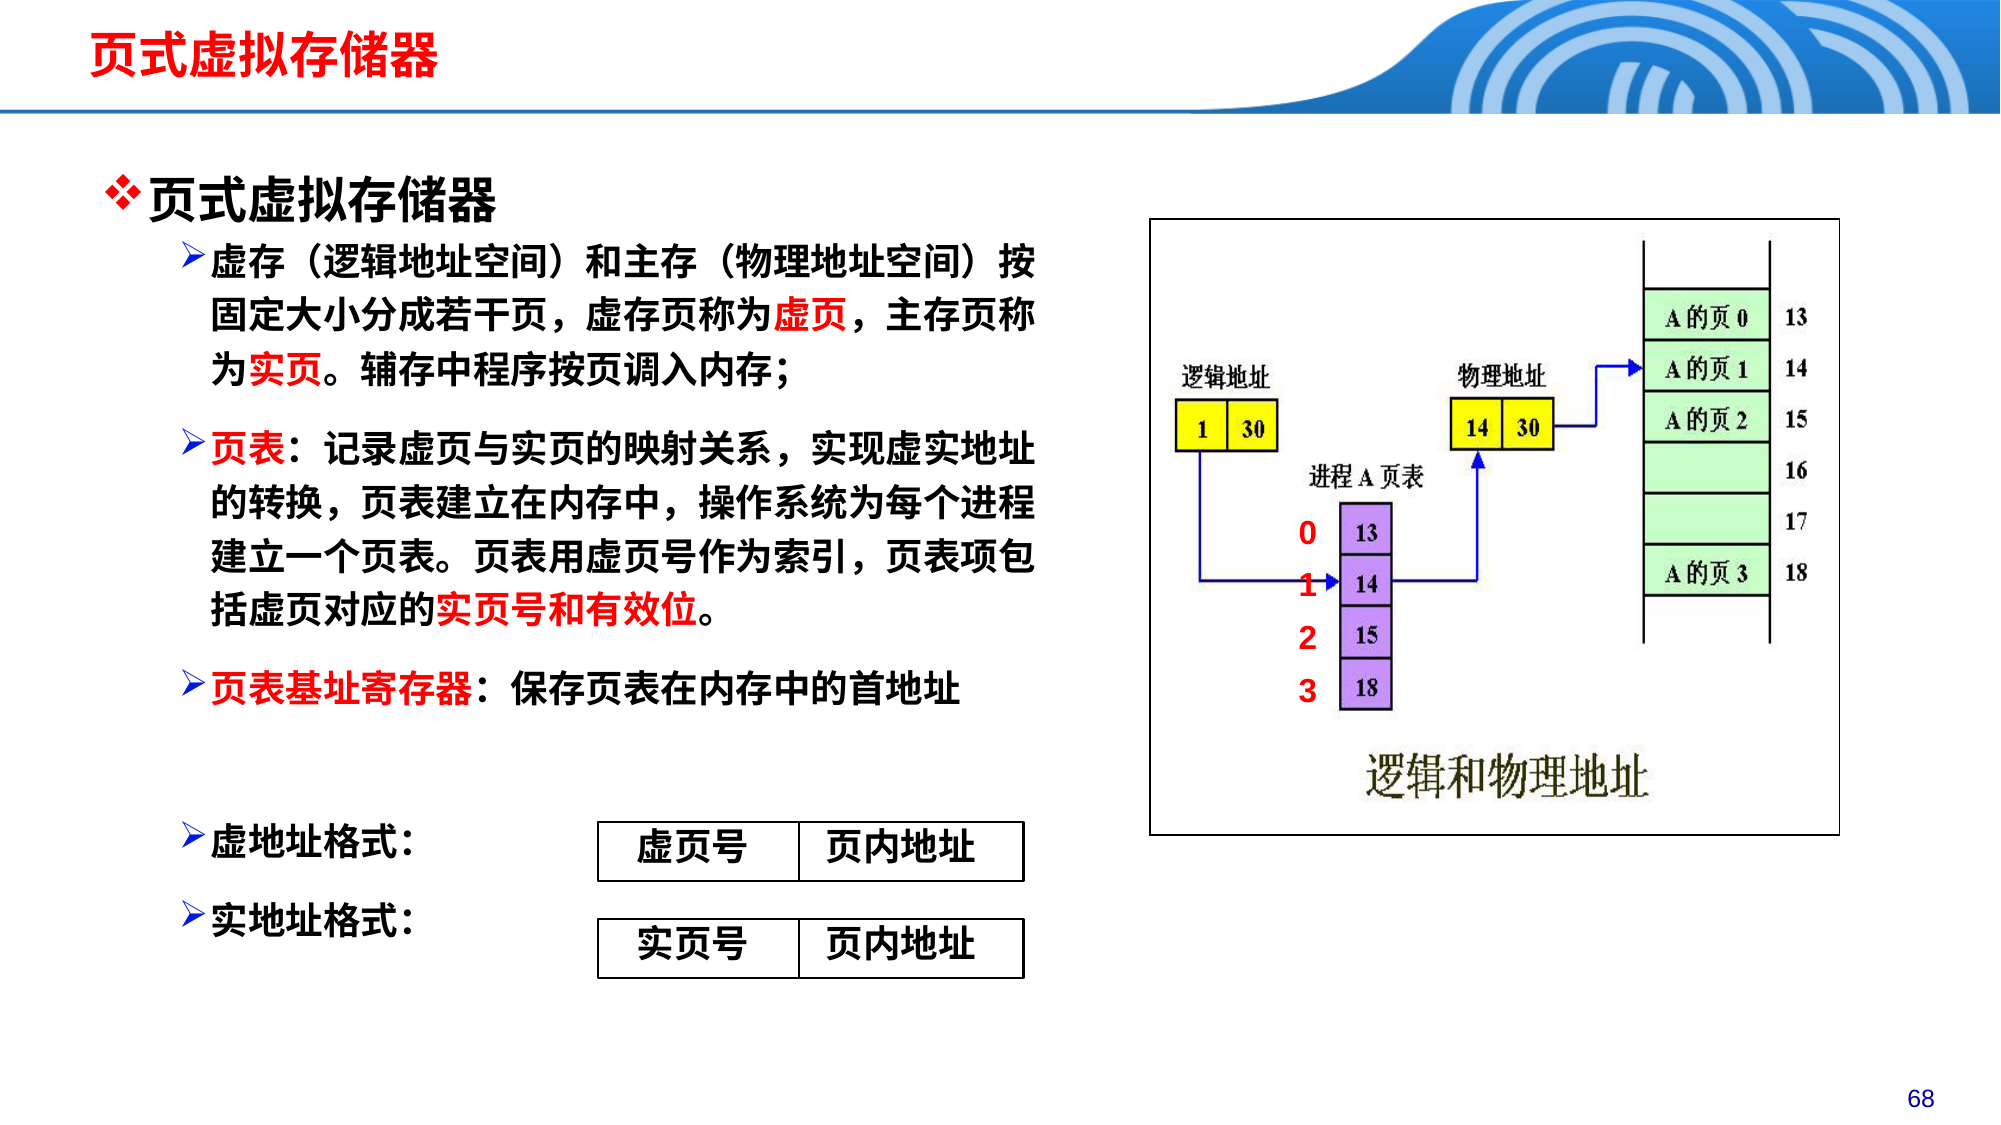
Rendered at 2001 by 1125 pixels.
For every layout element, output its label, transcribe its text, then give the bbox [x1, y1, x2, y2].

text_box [598, 918, 1024, 979]
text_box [598, 822, 1024, 882]
picture [0, 0, 2000, 114]
list 页式虚拟存储器 虚存（逻辑地址空间）和主存（物理地址空间）按固定大小分成若干页，虚存页称为虚页，主存页称为实页。辅存中程序按页调入内存； 页表：记录虚页与实页的映射关系，实现虚实地址的转换，页表建立在内存中，操作系统为每个进程建立一个页表。页表用虚页号作为索引，页表项包括虚页对应的实页号和有效位。 页表基址寄存器：保存页表在内存中的首地址 虚地址格式： 实地址格式： [89, 151, 1084, 983]
title 页式虚拟存储器 [78, 26, 942, 90]
picture [1150, 219, 1839, 835]
